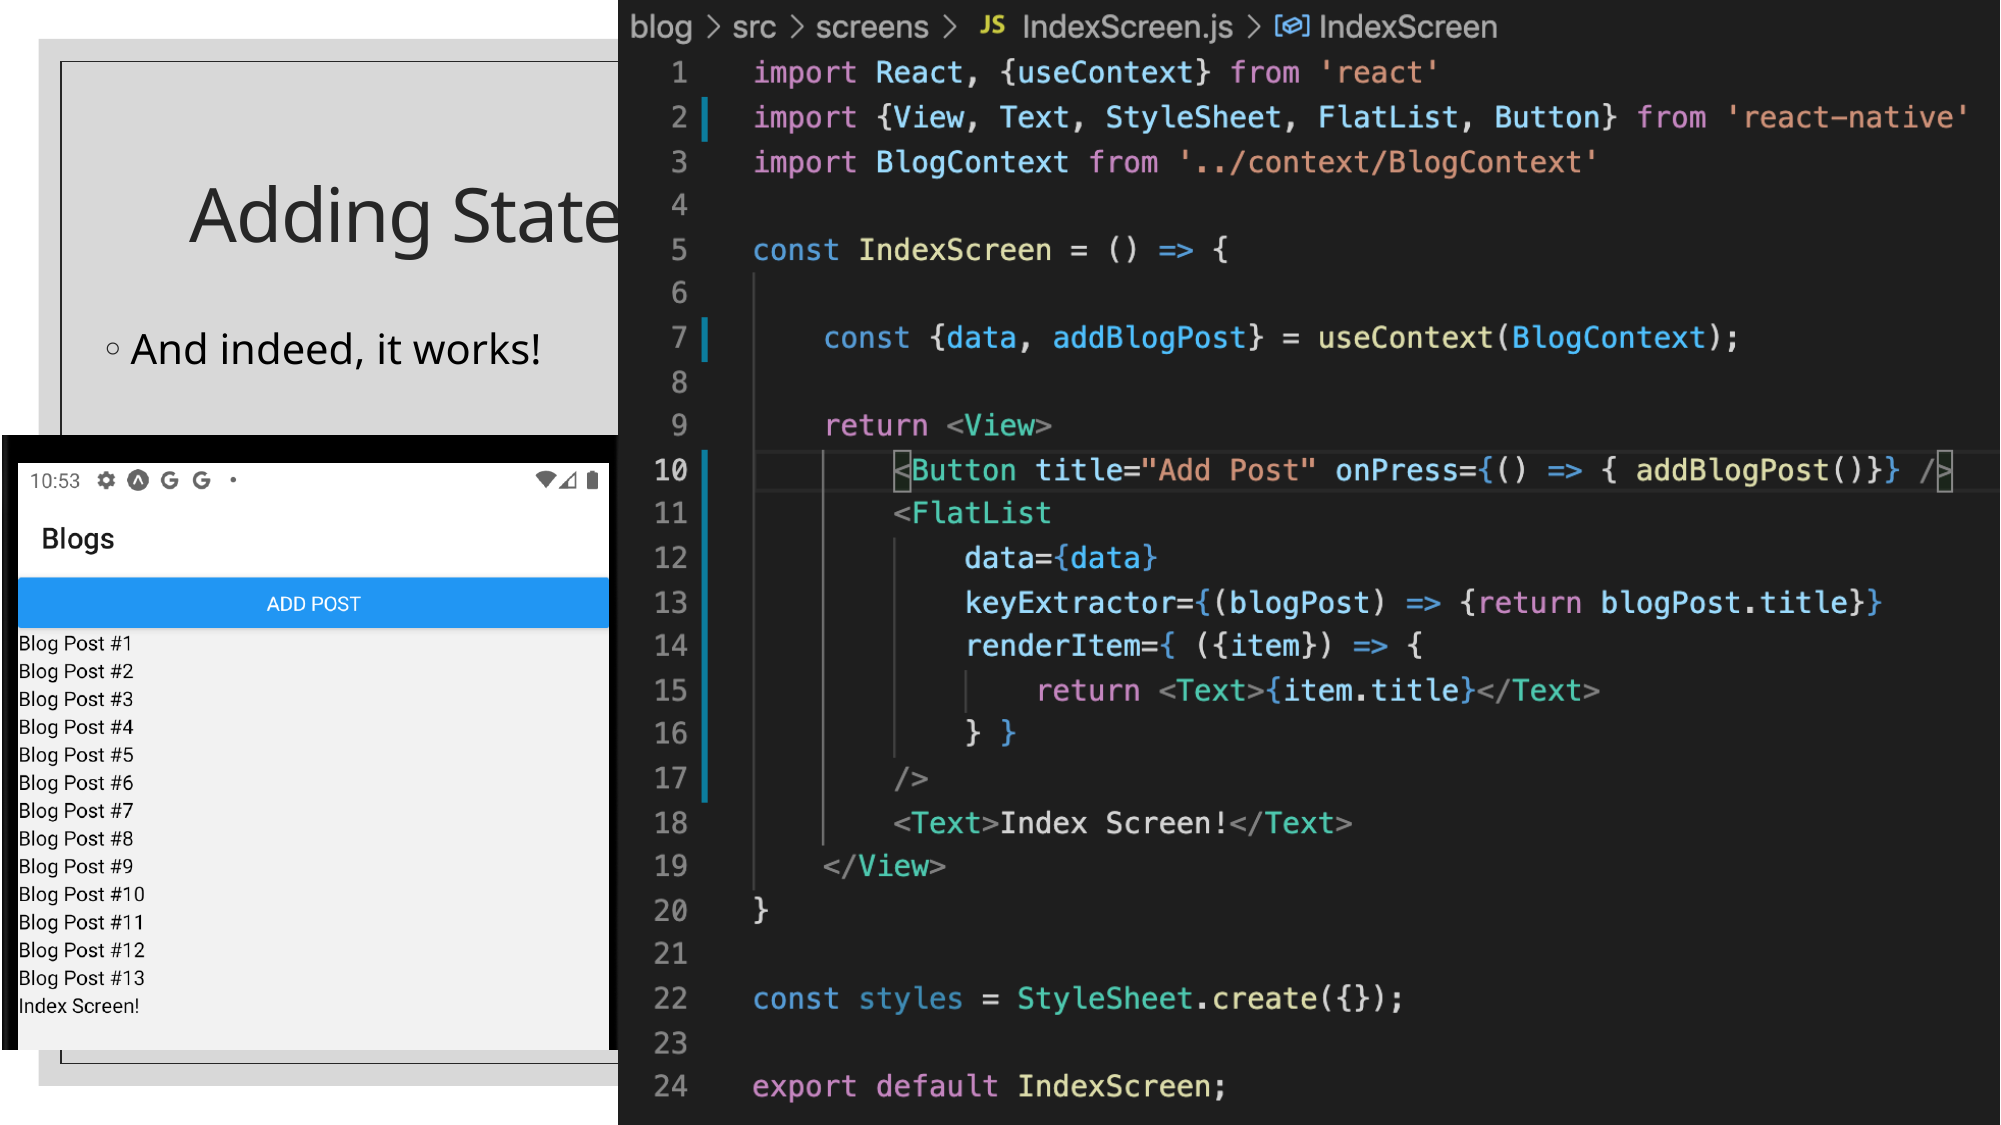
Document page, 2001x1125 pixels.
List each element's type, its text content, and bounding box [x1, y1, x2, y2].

picture [2, 0, 2000, 1125]
list And indeed, it works! [85, 1058, 603, 1076]
title Adding State [174, 105, 612, 331]
list And indeed, it works! [85, 305, 603, 431]
